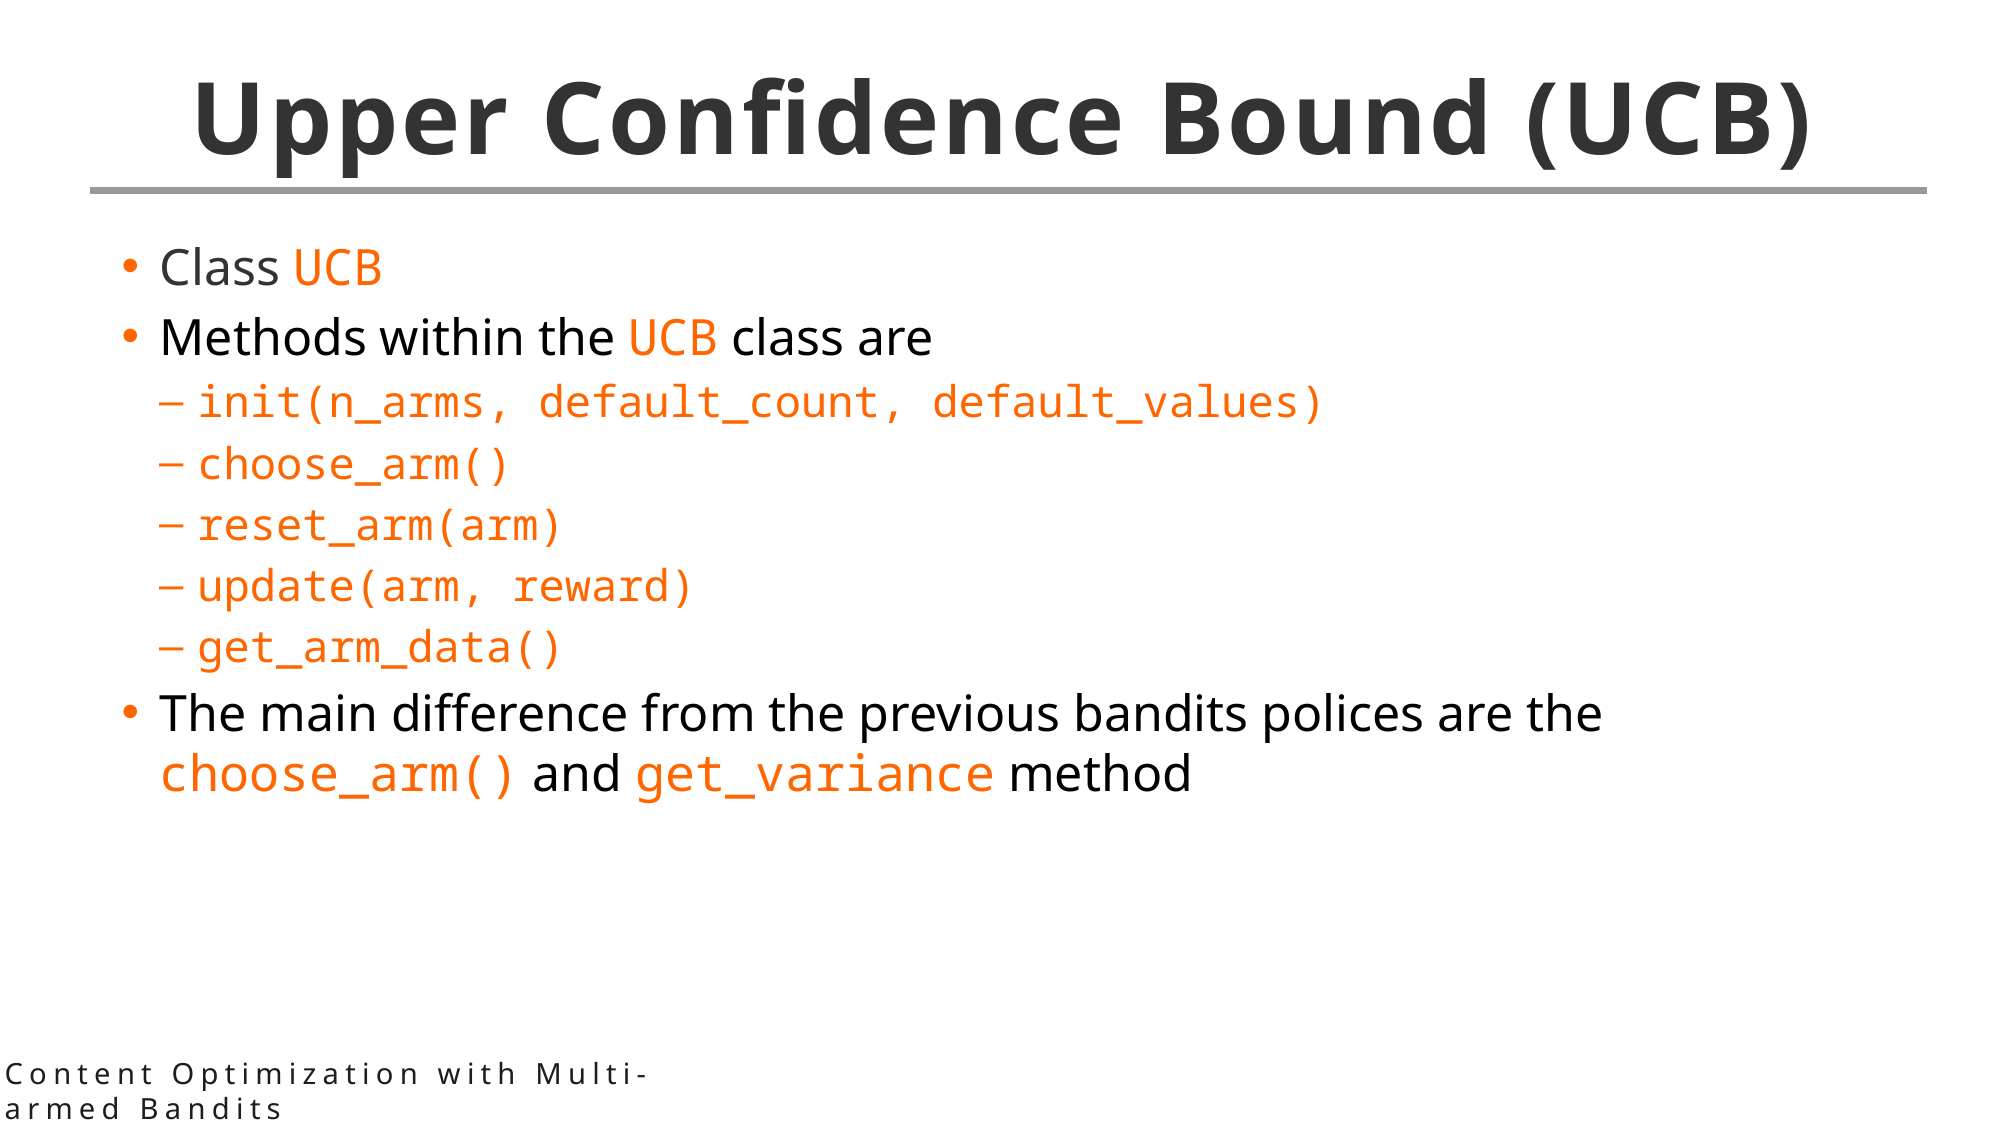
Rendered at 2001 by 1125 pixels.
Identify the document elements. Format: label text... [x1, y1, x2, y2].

title Upper Confidence Bound (UCB) [113, 39, 1892, 179]
list Class UCB Methods within the UCB class are init(n_arms, default_count, default_values) choose_arm() reset_arm(arm) update(arm, reward) get_arm_data() The main difference from the previous bandits polices are the choose_arm() and get_variance method [114, 231, 1892, 975]
